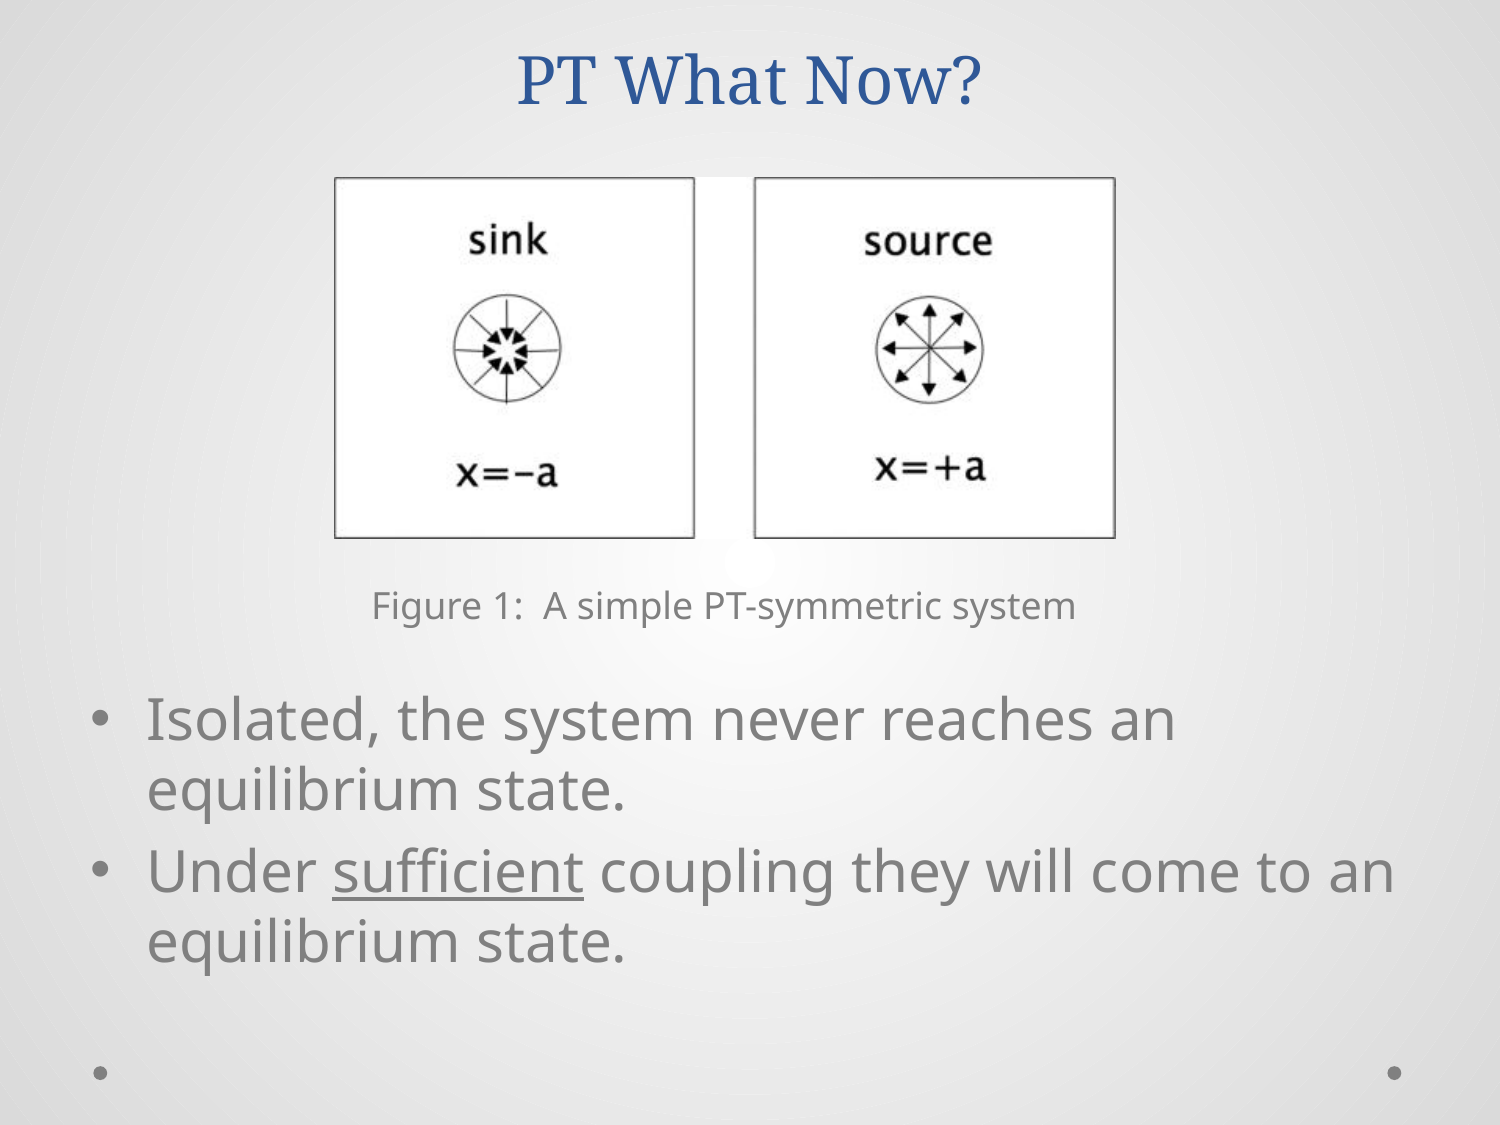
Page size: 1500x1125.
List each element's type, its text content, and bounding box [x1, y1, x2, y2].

title PT What Now? [75, 0, 1425, 125]
text_box Figure 1: A simple PT-symmetric system [356, 574, 1094, 635]
list Isolated, the system never reaches an equilibrium state. Under sufficient coupling they will come to an equilibrium state. [75, 675, 1425, 1005]
picture [334, 176, 1116, 539]
